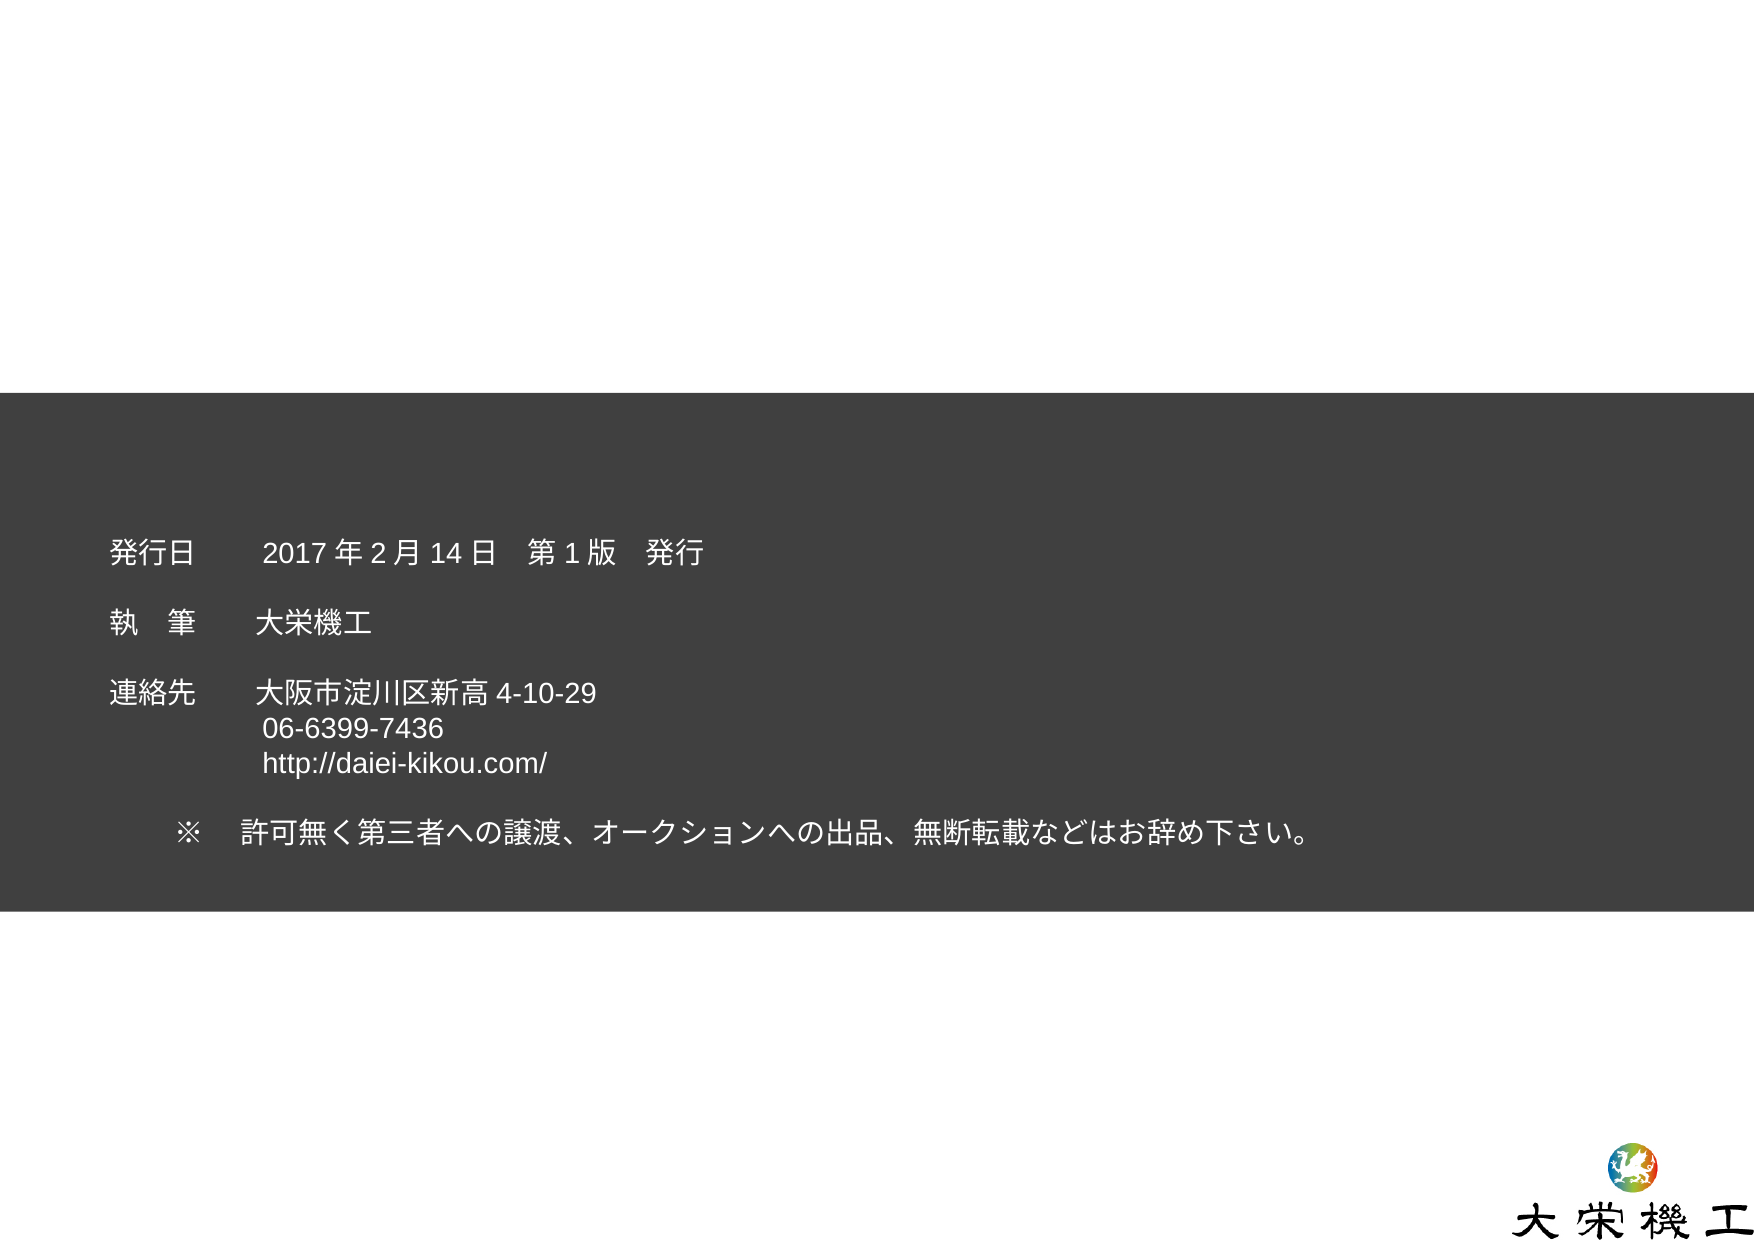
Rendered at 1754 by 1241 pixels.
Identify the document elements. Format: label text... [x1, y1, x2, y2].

picture [1512, 1143, 1754, 1240]
text_box 発行日 2017年2月14日 第1版 発行 執 筆 大栄機工 連絡先 大阪市淀川区新高4-10-29 06-6399-7436 http://daiei-kikou.com/ ※ 許可無く第三者への譲渡、オークションへの出品、無断転載などはお辞め下さい。 [94, 492, 1493, 857]
